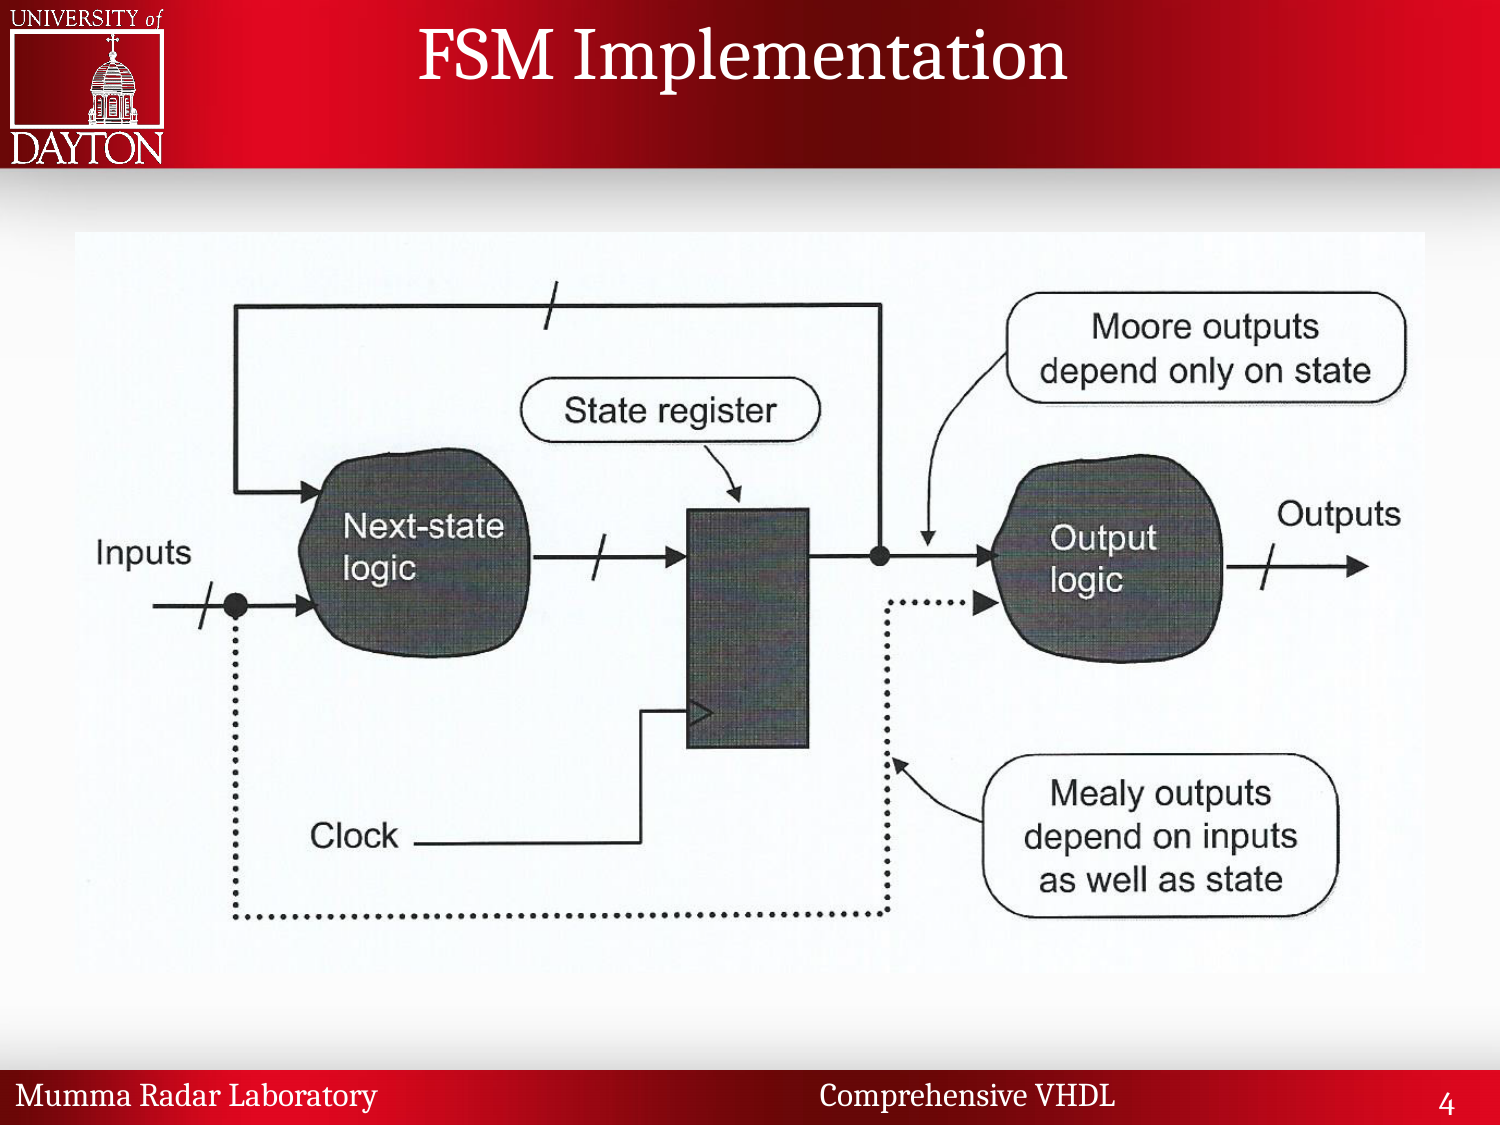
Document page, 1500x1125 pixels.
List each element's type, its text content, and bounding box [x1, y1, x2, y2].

title FSM Implementation [168, 0, 1336, 173]
footer Mumma Radar Laboratory Comprehensive VHDL [0, 1065, 1376, 1125]
picture [0, 0, 1500, 1125]
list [74, 232, 1425, 973]
